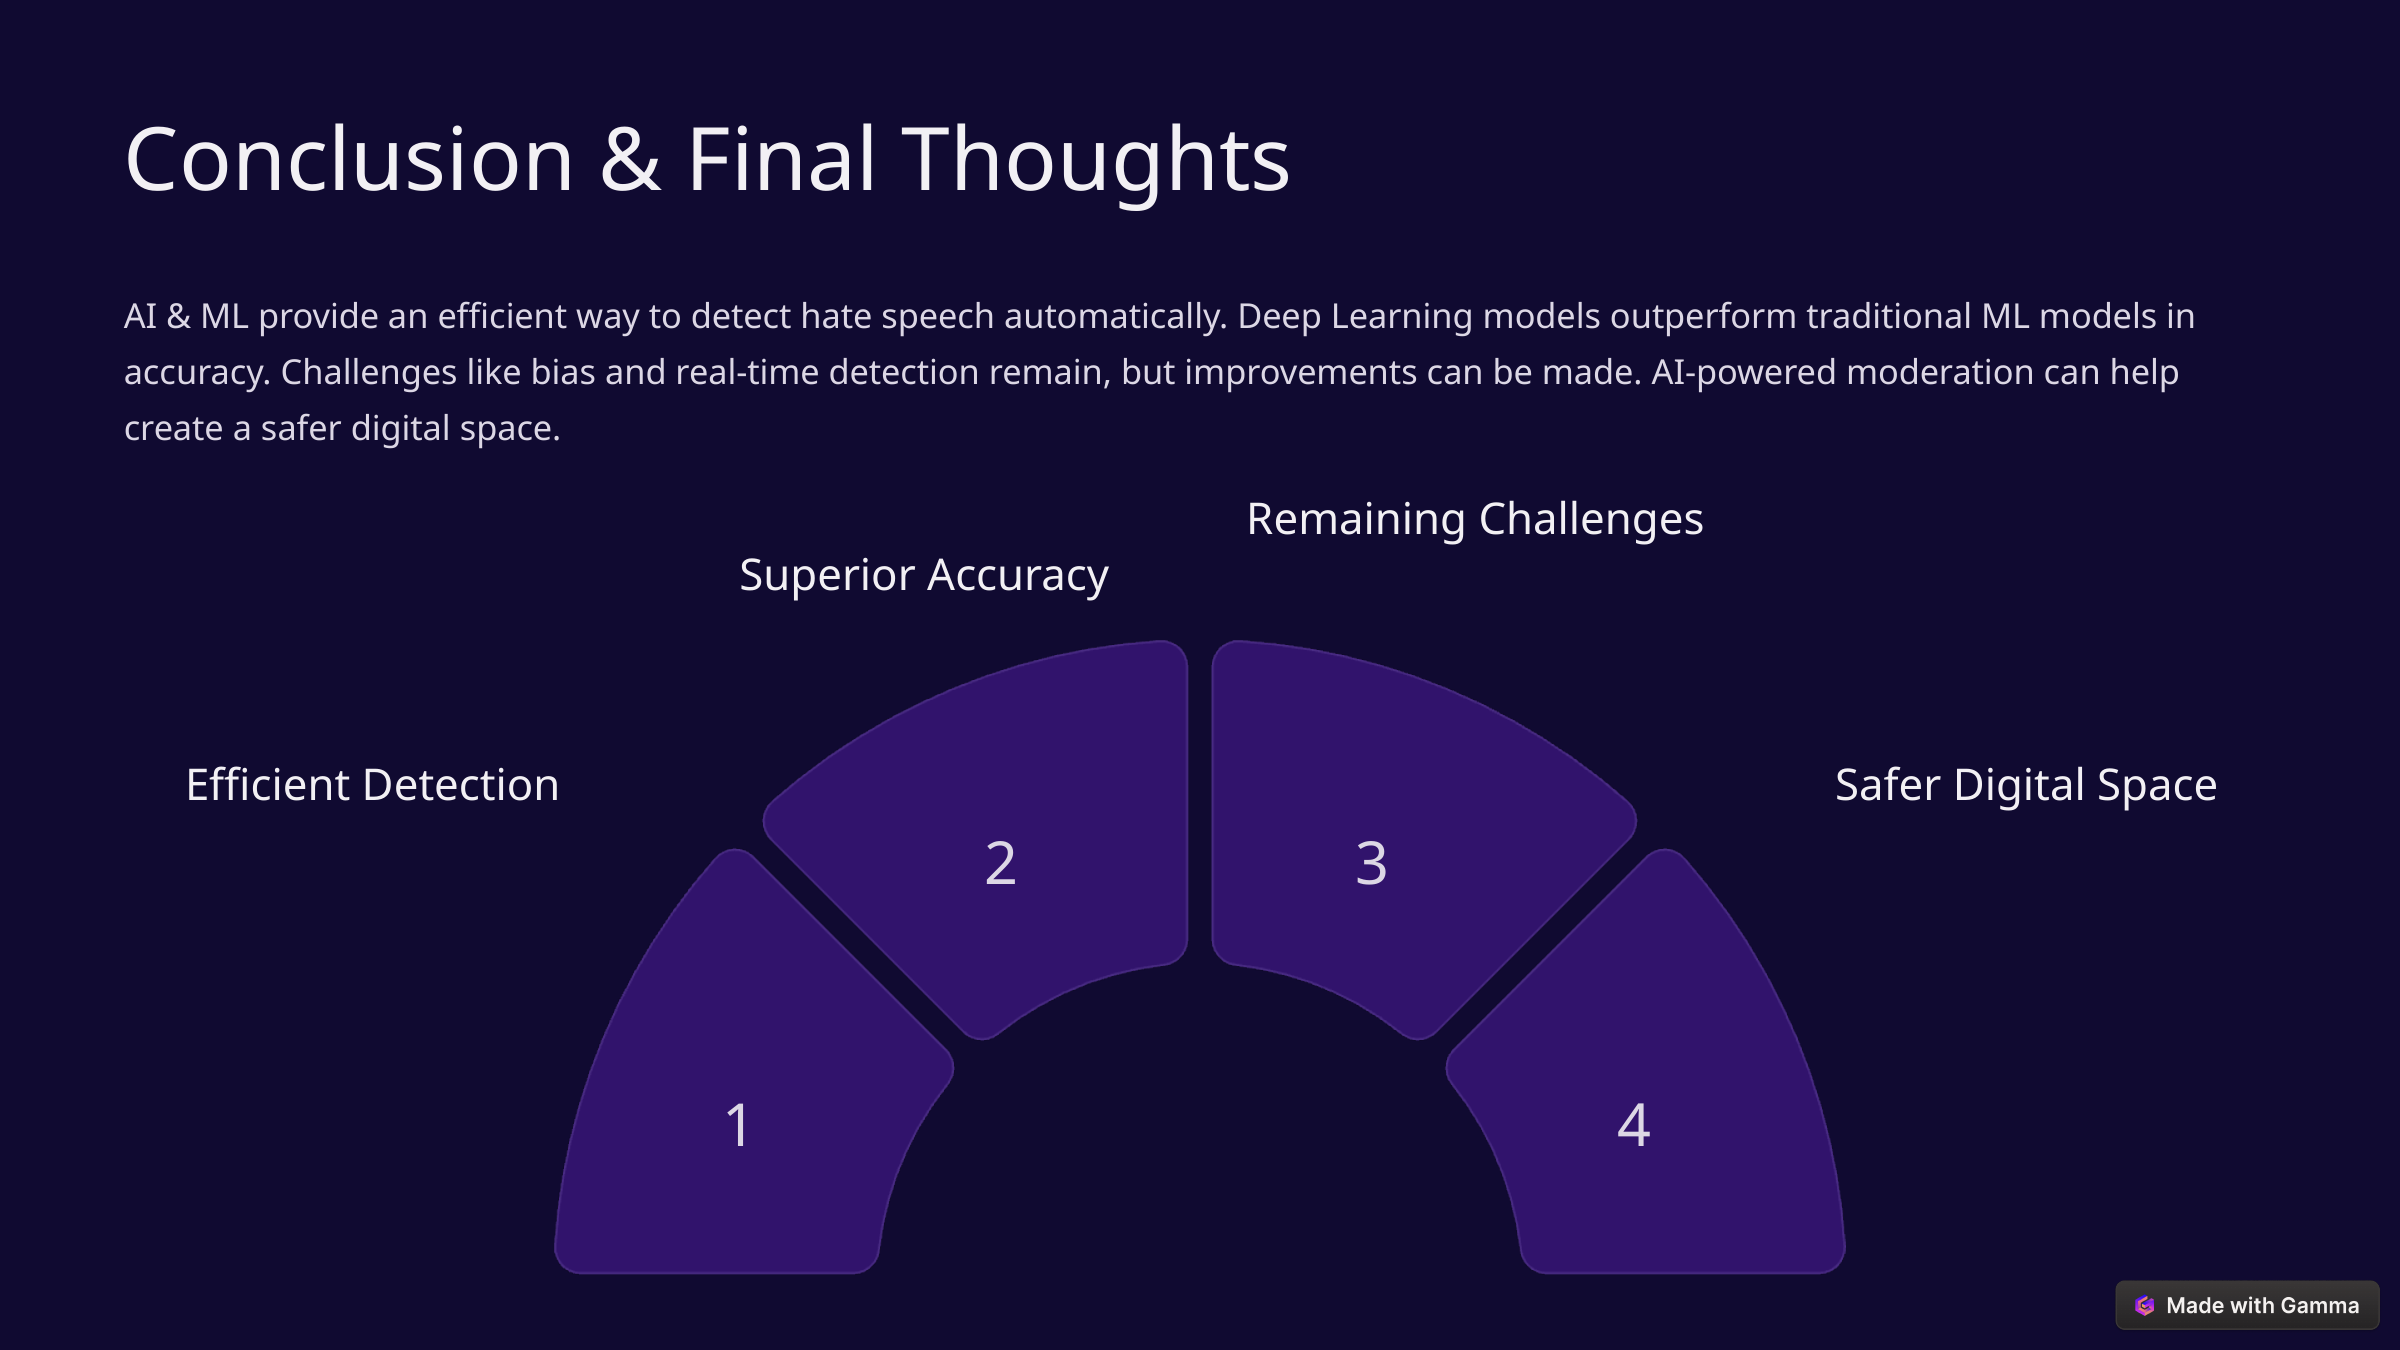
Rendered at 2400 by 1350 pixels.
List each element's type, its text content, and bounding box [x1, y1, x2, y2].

text_box Conclusion & Final Thoughts [123, 97, 1385, 208]
text_box Efficient Detection [165, 753, 554, 809]
picture [2106, 1271, 2389, 1339]
text_box Remaining Challenges [1226, 488, 1725, 600]
picture [554, 640, 1846, 1350]
text_box Superior Accuracy [723, 543, 1126, 600]
text_box AI & ML provide an efficient way to detect hate speech automatically. Deep Learning models outperform traditional ML models in accuracy. Challenges like bias and real-time detection remain, but improvements can be made. AI-powered moderation can help create a safer digital space. [123, 278, 2276, 449]
text_box Safer Digital Space [1846, 753, 2235, 809]
